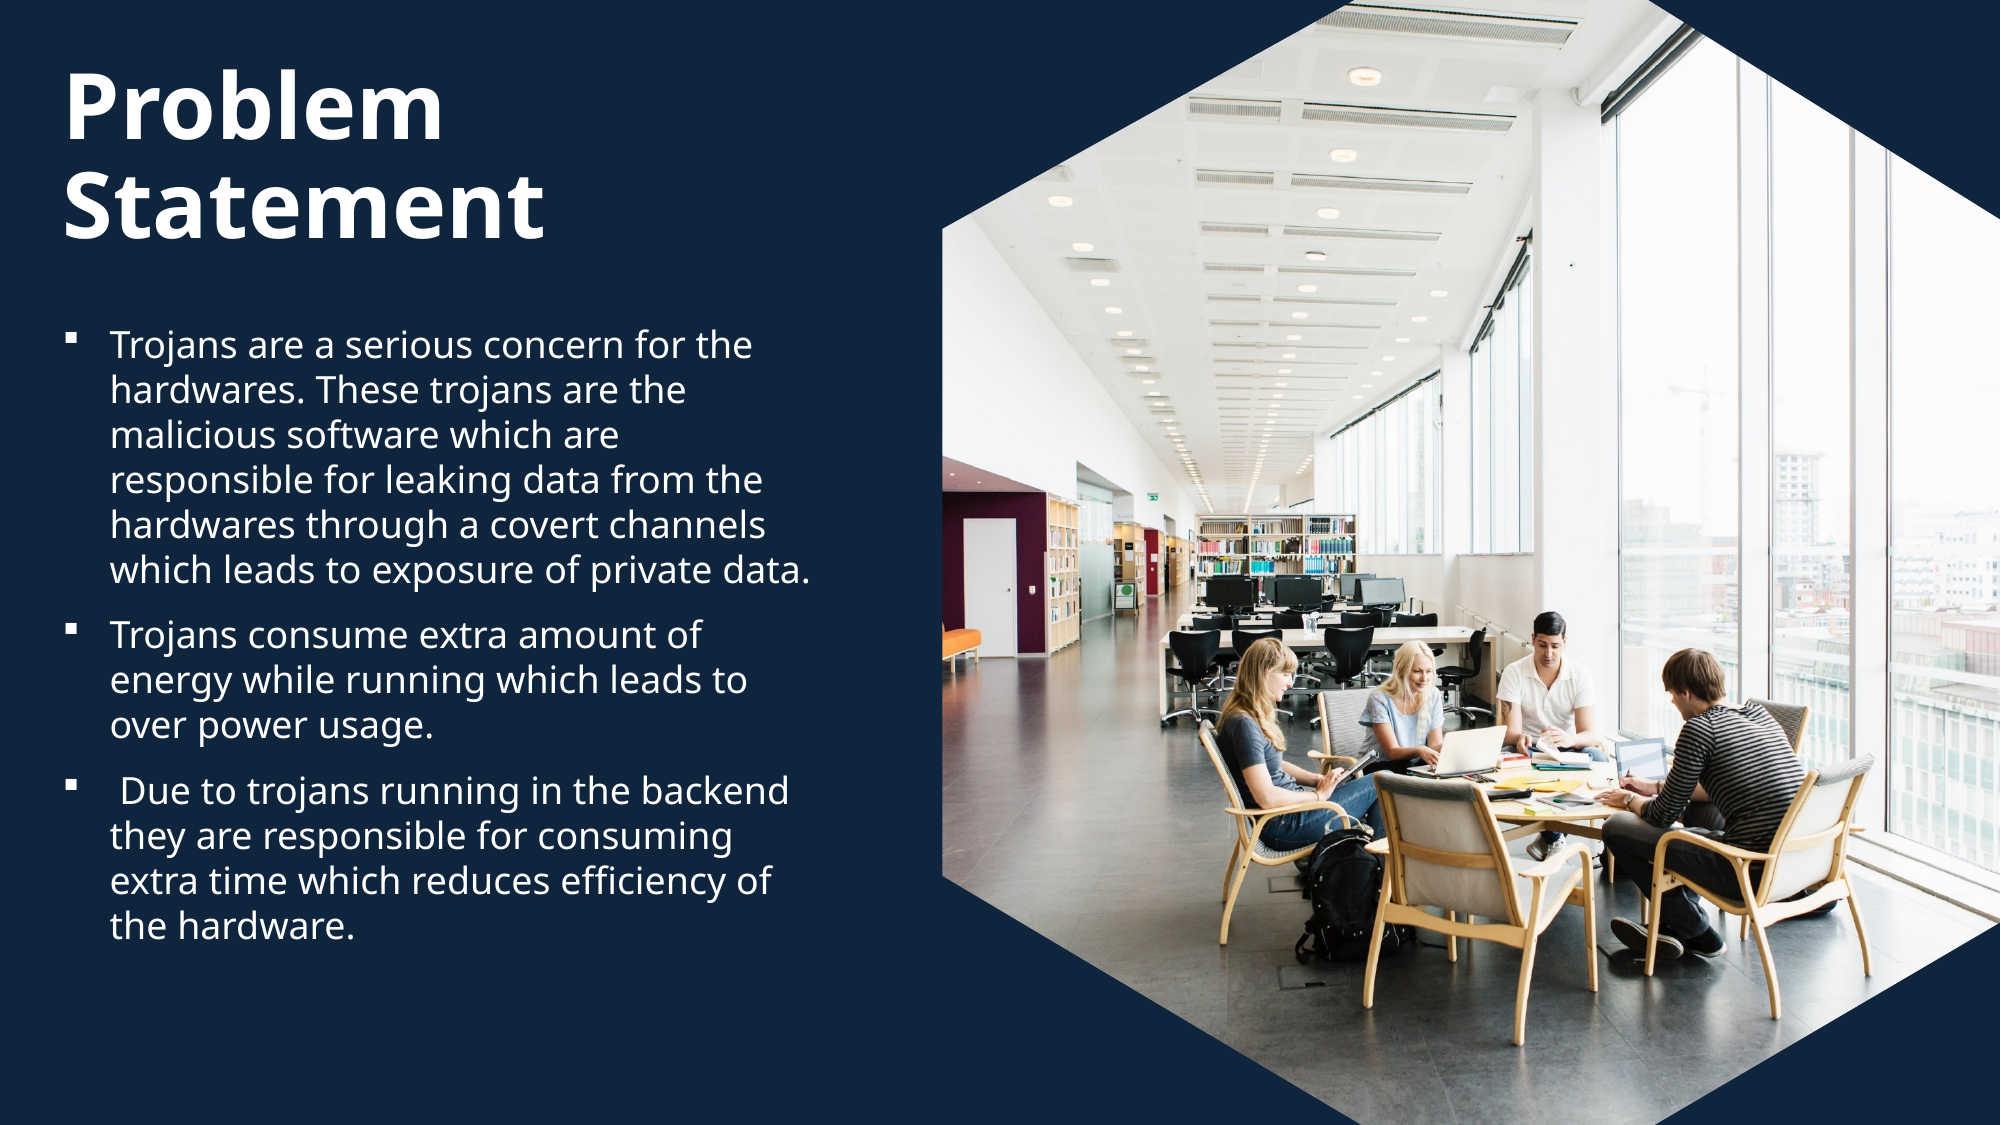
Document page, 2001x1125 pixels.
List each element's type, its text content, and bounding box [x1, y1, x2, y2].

title Problem Statement [47, 50, 888, 268]
list Trojans are a serious concern for the hardwares. These trojans are the malicious software which are responsible for leaking data from the hardwares through a covert channels which leads to exposure of private data. Trojans consume extra amount of energy while running which leads to over power usage. Due to trojans running in the backend they are responsible for consuming extra time which reduces efficiency of the hardware. [47, 313, 848, 905]
picture [942, 0, 2000, 1125]
